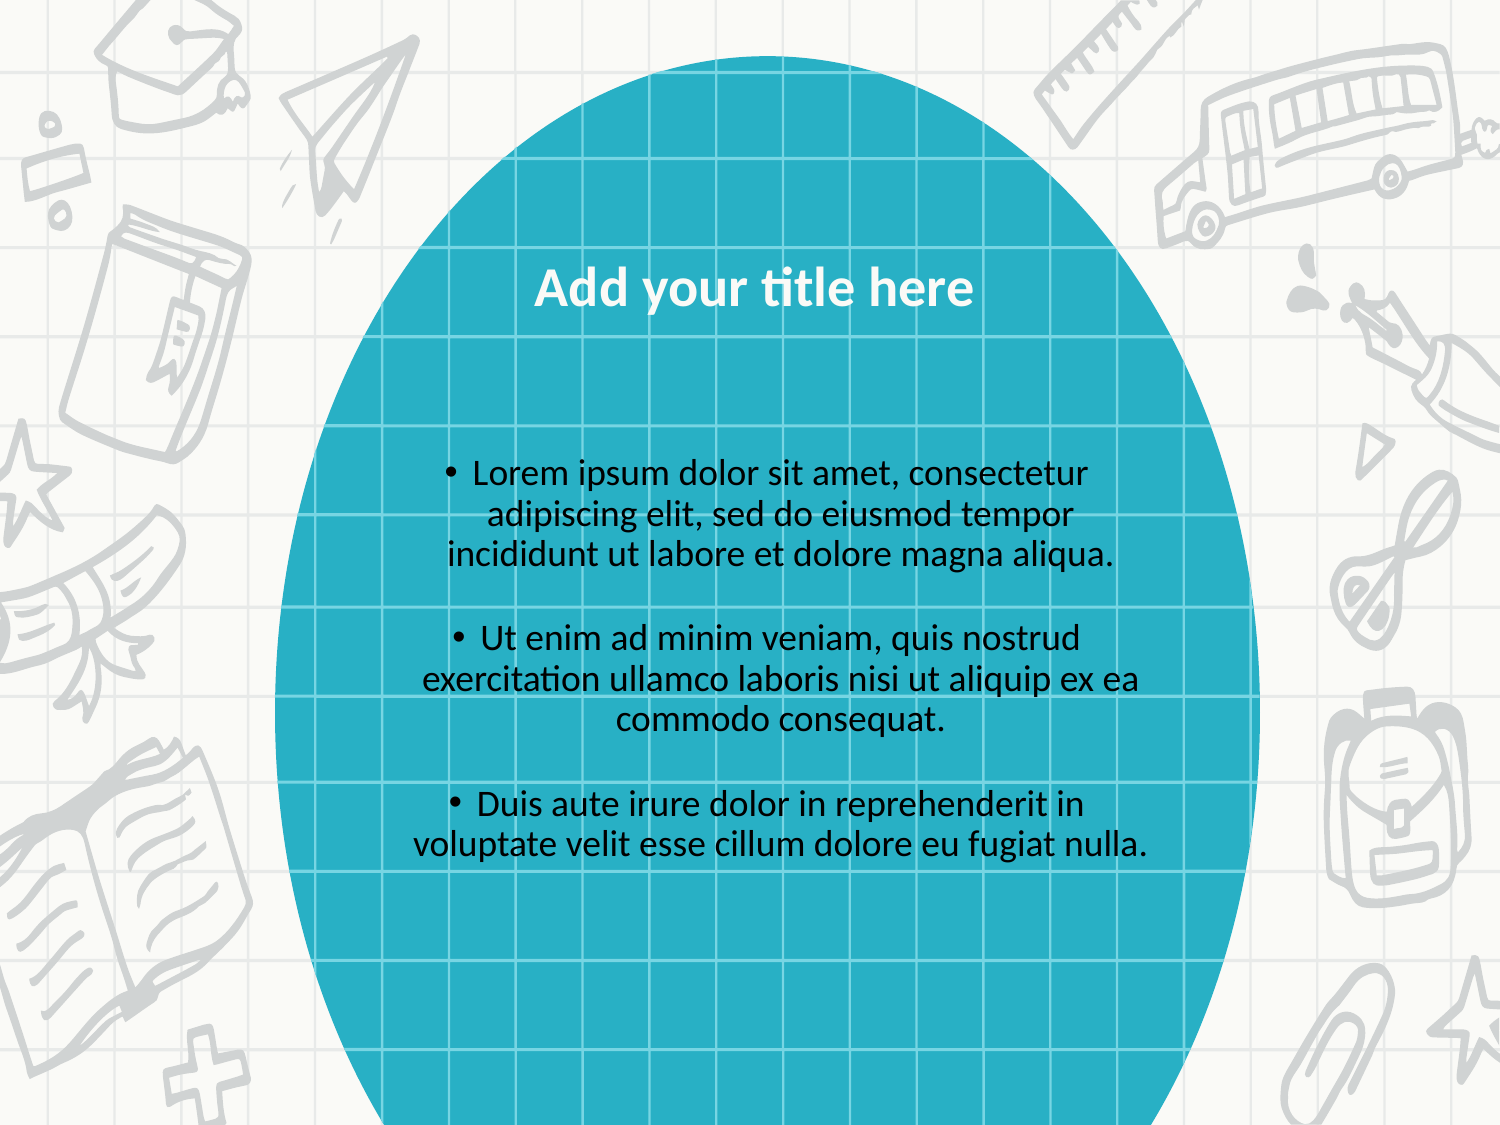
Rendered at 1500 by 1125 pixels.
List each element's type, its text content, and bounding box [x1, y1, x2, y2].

list Lorem ipsum dolor sit amet, consectetur adipiscing elit, sed do eiusmod tempor incididunt ut labore et dolore magna aliqua. Ut enim ad minim veniam, quis nostrud exercitation ullamco laboris nisi ut aliquip ex ea commodo consequat. Duis aute irure dolor in reprehenderit in voluptate velit esse cillum dolore eu fugiat nulla. [381, 438, 1153, 1032]
title Add your title here [436, 165, 1073, 413]
